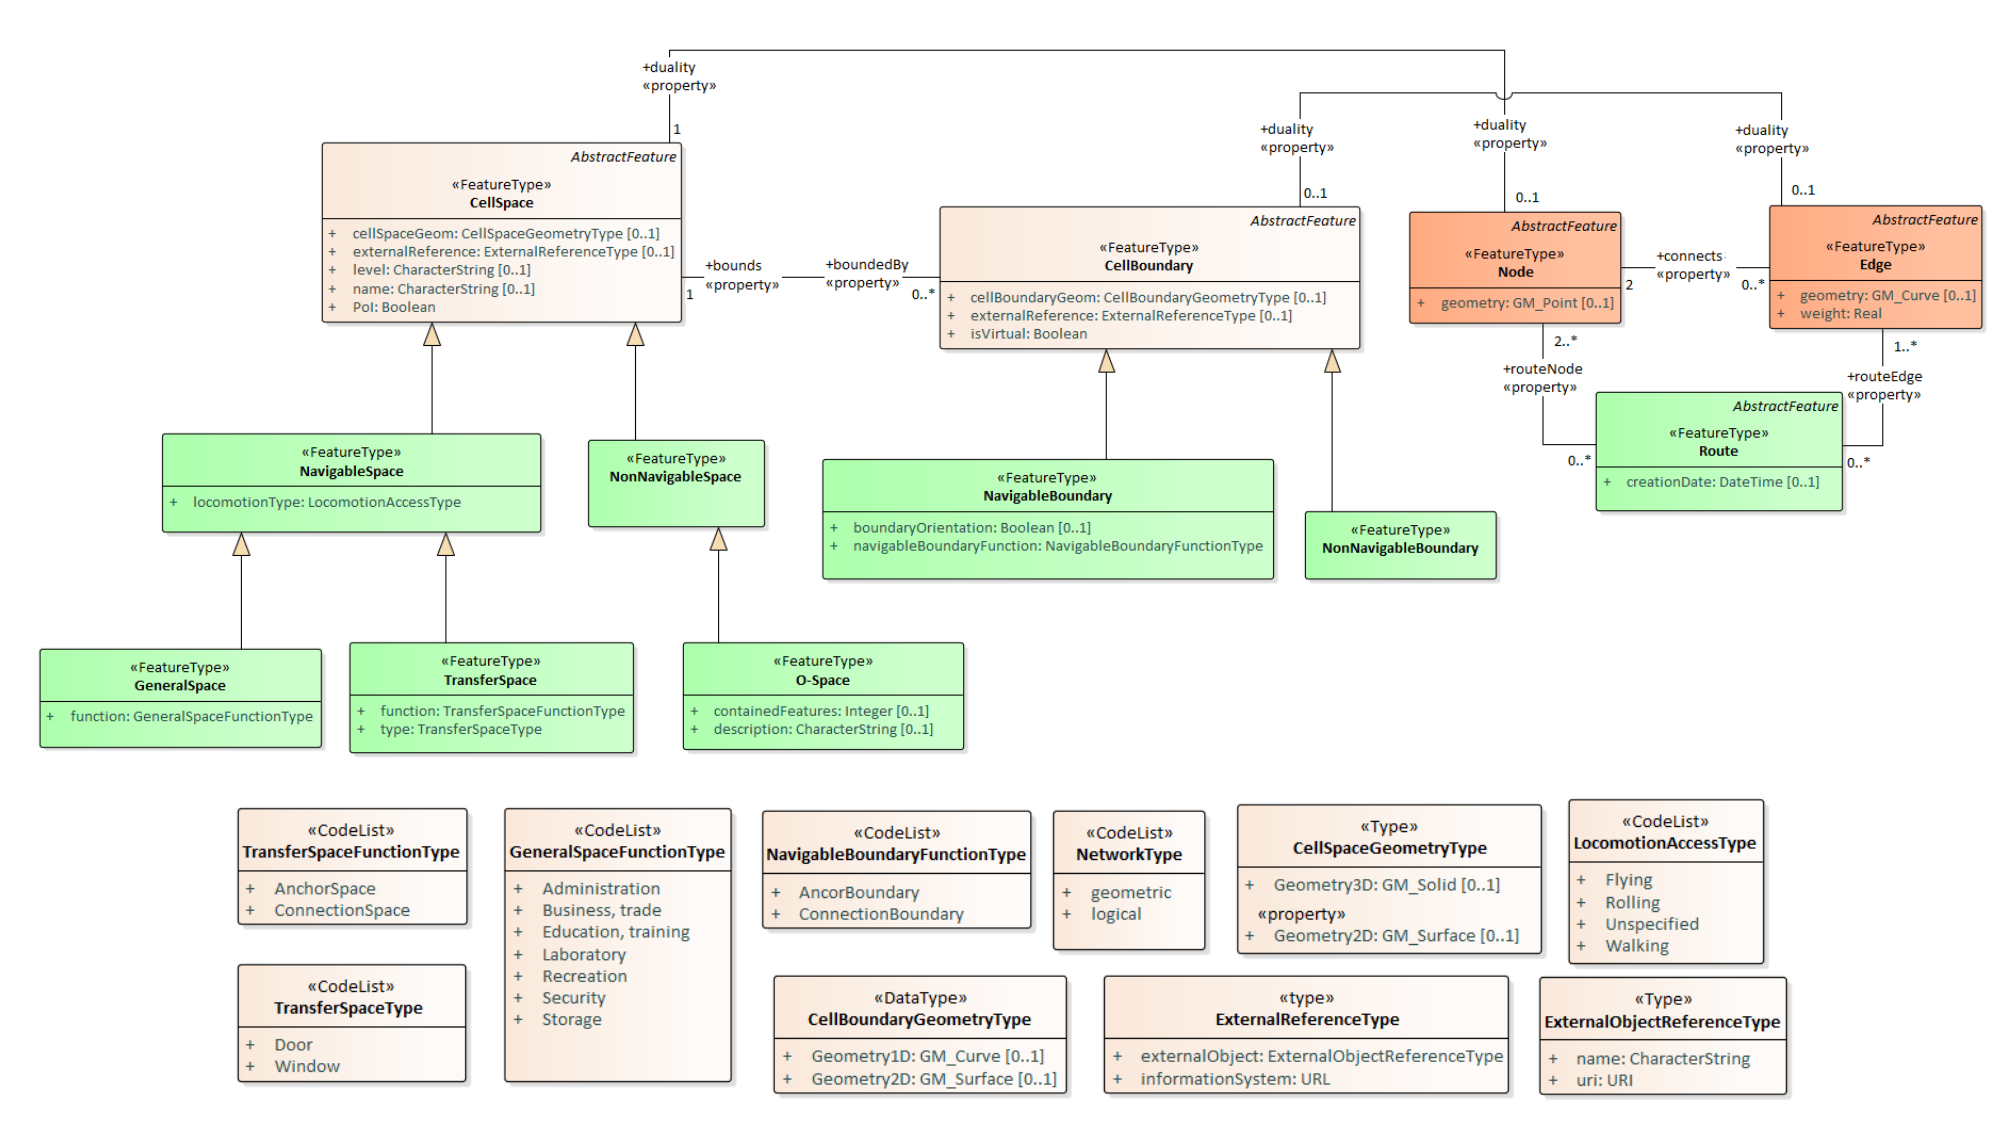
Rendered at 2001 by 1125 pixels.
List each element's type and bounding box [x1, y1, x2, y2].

text_box [35, 24, 1993, 1125]
